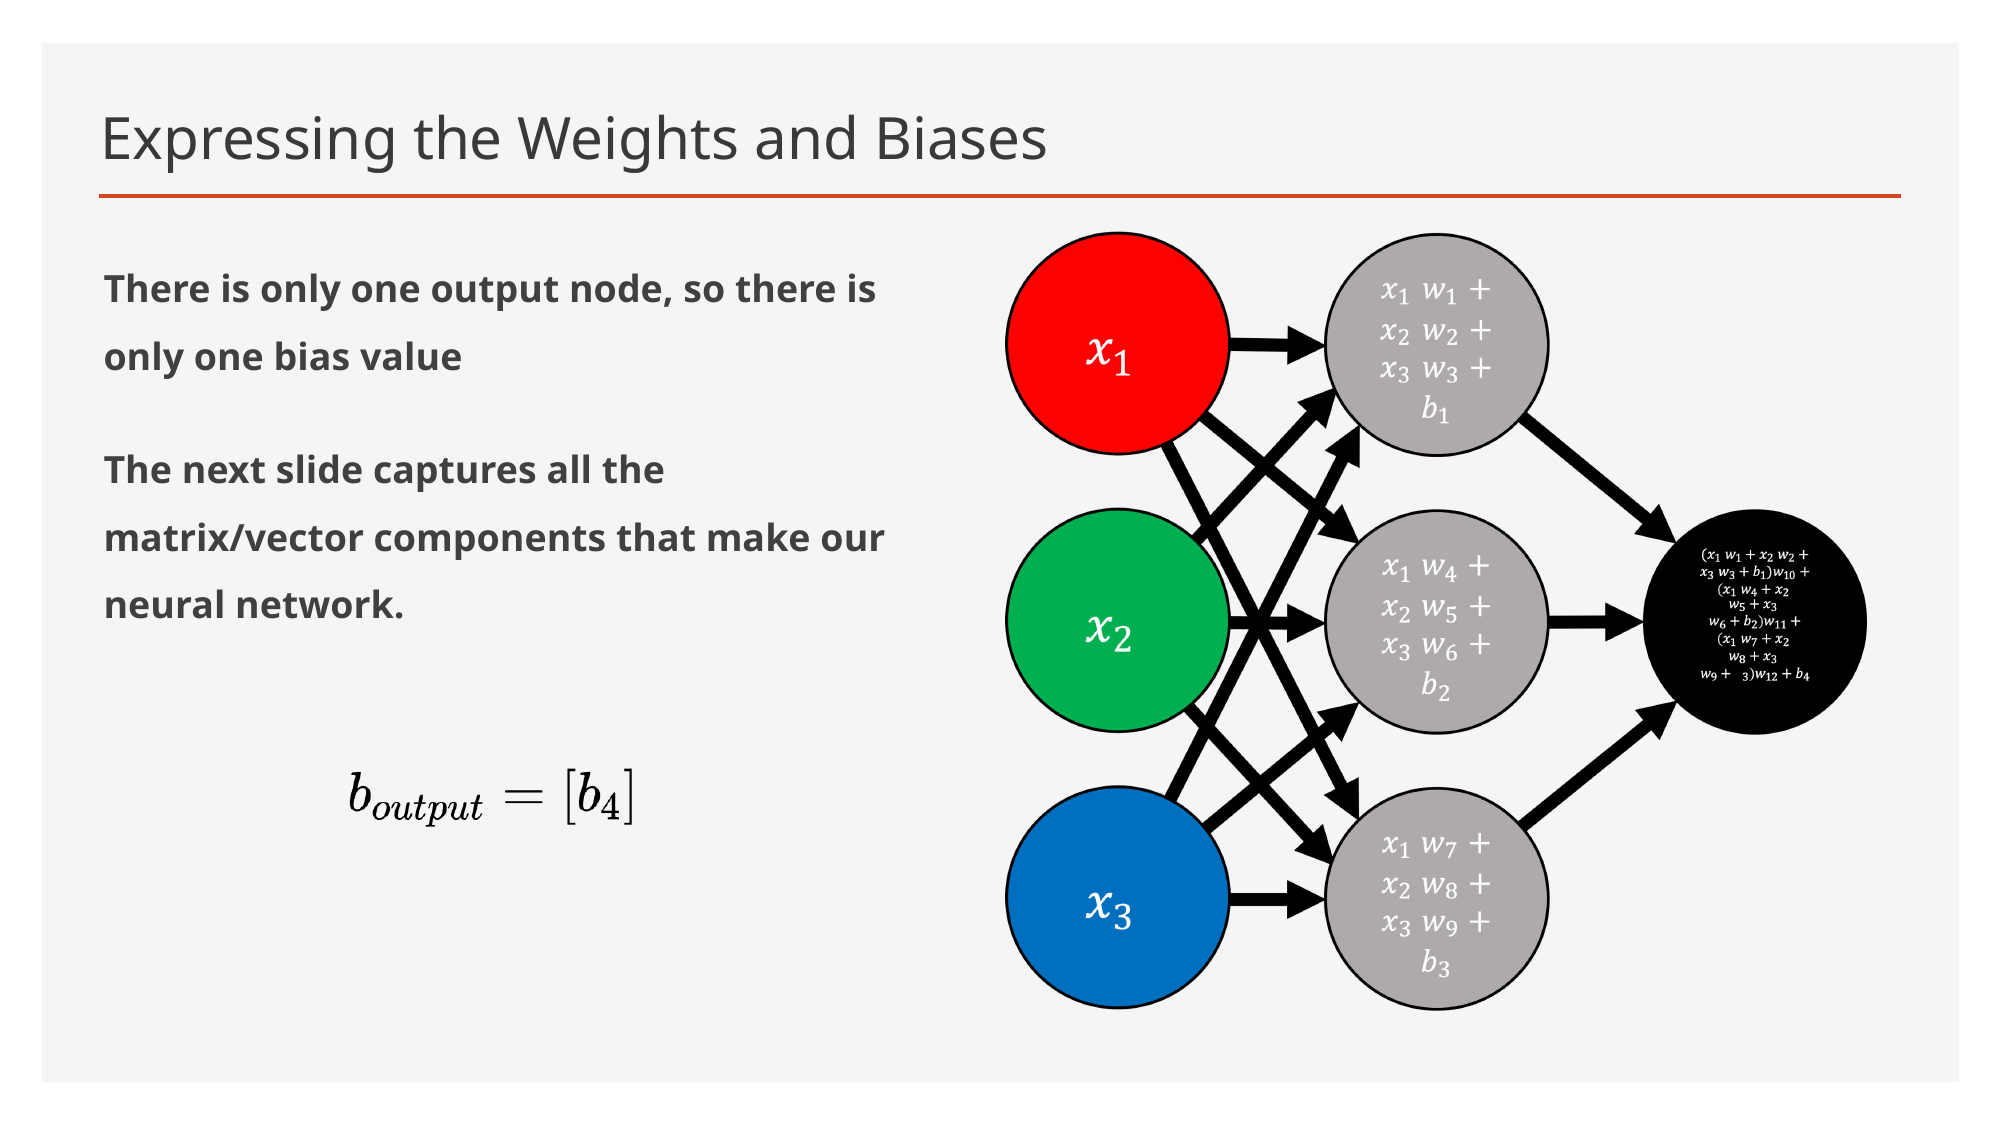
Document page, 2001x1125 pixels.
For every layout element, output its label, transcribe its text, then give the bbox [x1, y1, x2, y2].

picture [1005, 230, 1867, 1012]
picture [347, 768, 638, 827]
title Expressing the Weights and Biases [85, 73, 1214, 179]
